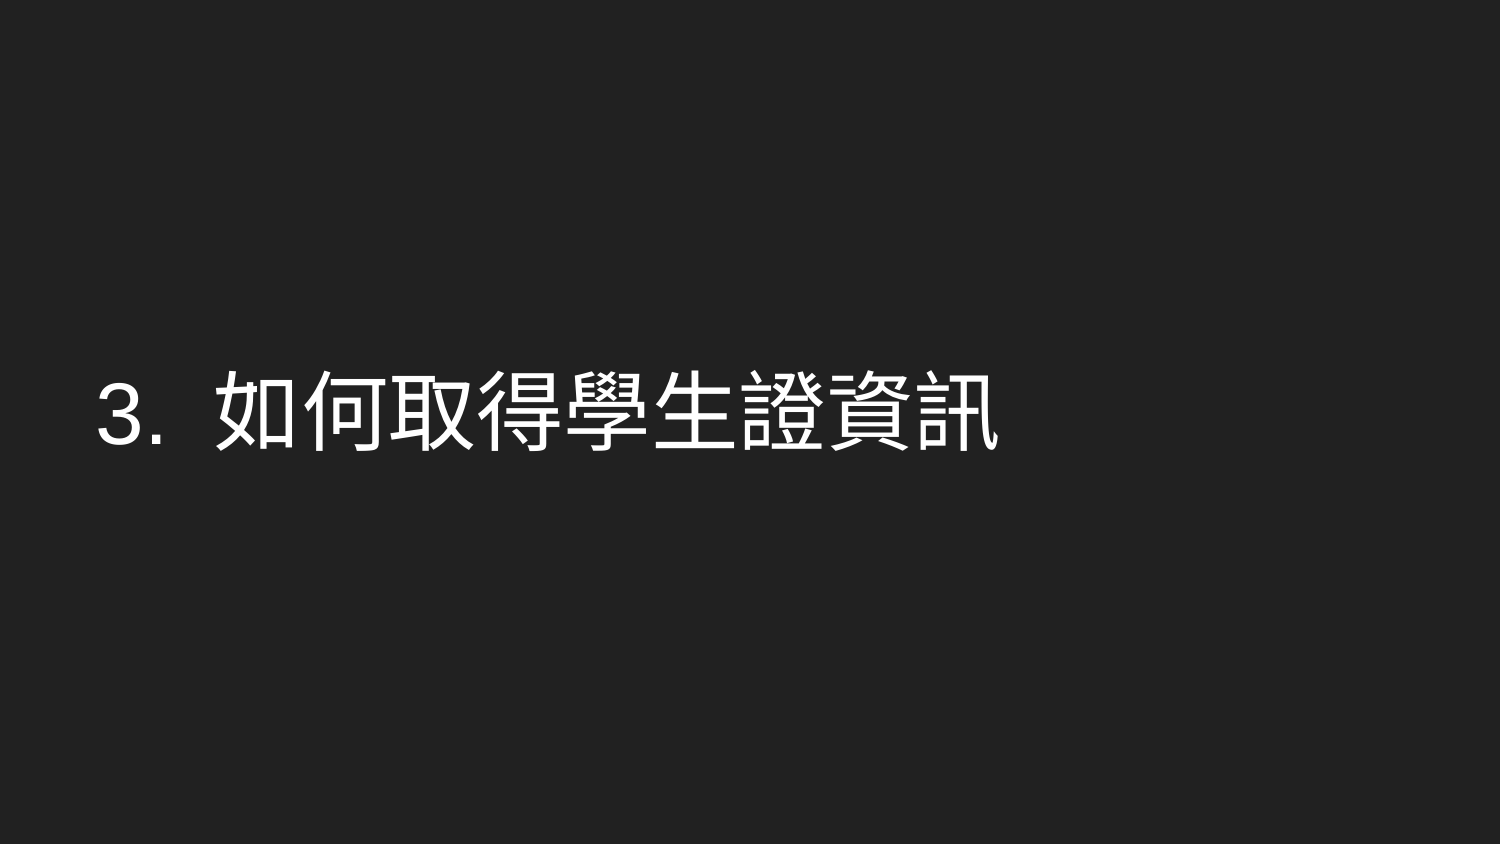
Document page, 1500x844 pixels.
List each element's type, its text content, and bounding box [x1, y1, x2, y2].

title 3. 如何取得學生證資訊 [80, 73, 1125, 745]
